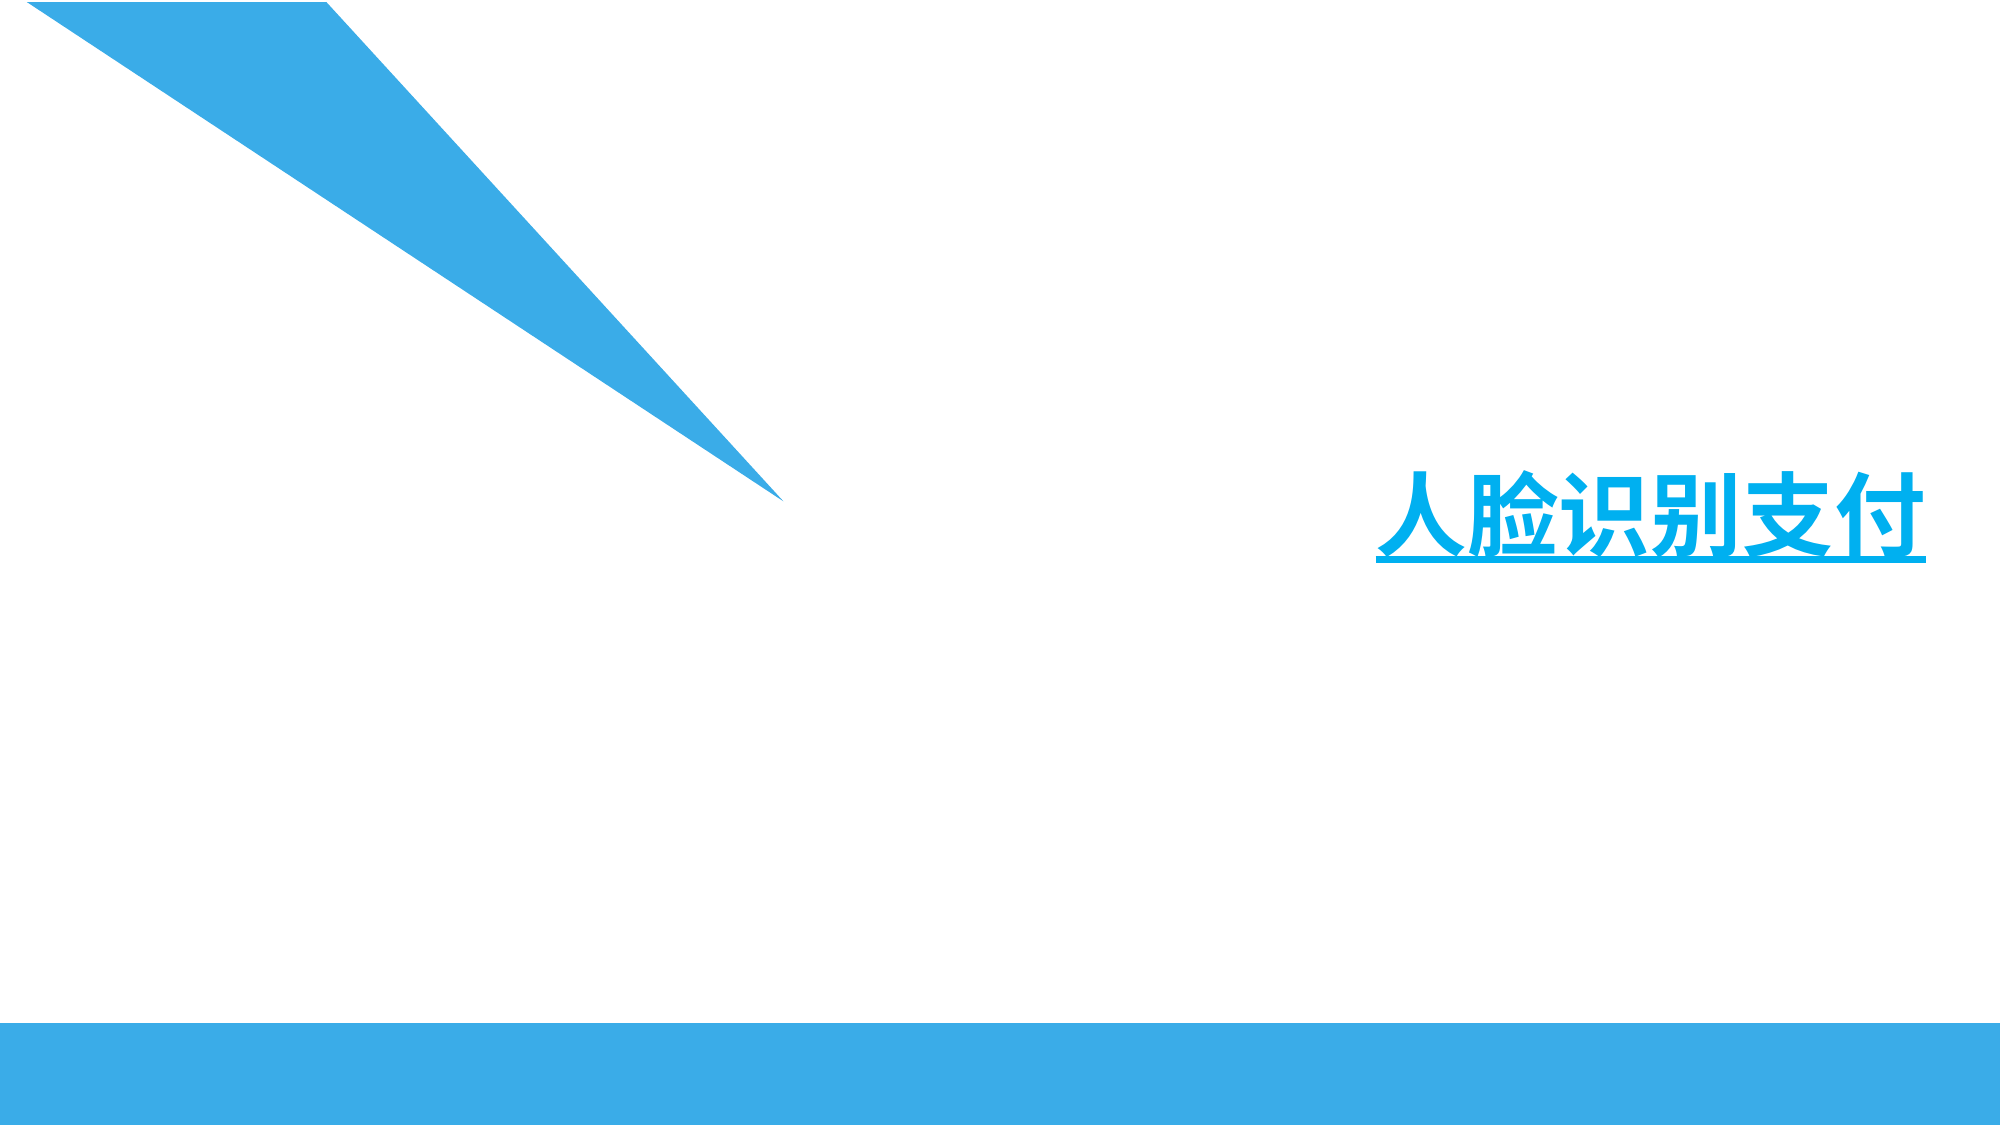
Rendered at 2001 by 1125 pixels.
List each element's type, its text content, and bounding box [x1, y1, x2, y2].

text_box 人脸识别支付 [838, 458, 1927, 569]
text_box [23, 0, 785, 503]
text_box [0, 1022, 2000, 1125]
